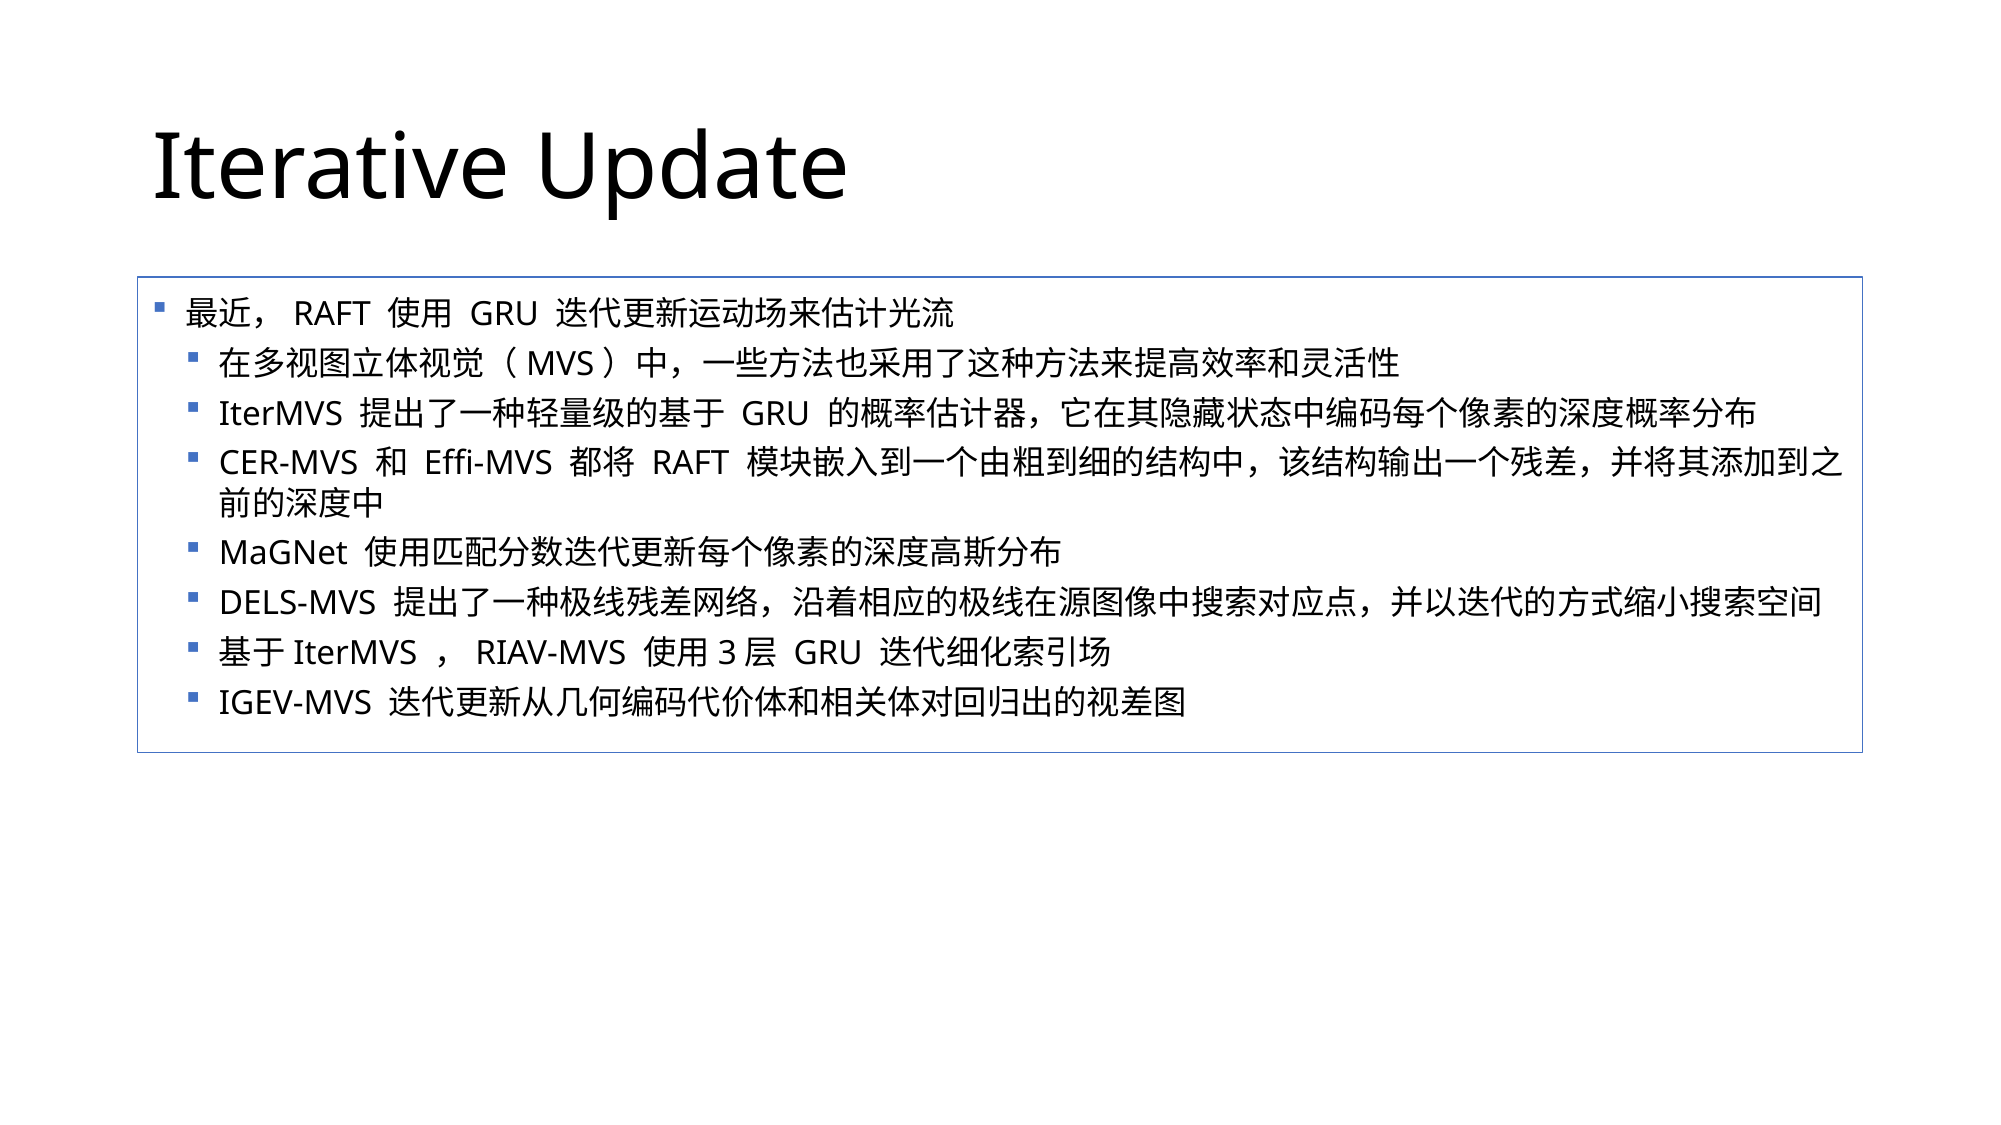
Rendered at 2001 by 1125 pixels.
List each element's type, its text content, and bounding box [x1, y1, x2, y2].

text_box 最近，RAFT 使用 GRU 迭代更新运动场来估计光流 在多视图立体视觉（MVS）中，一些方法也采用了这种方法来提高效率和灵活性 IterMVS 提出了一种轻量级的基于 GRU 的概率估计器，它在其隐藏状态中编码每个像素的深度概率分布 CER-MVS 和 Effi-MVS 都将 RAFT 模块嵌入到一个由粗到细的结构中，该结构输出一个残差，并将其添加到之前的深度中 MaGNet 使用匹配分数迭代更新每个像素的深度高斯分布 DELS-MVS 提出了一种极线残差网络，沿着相应的极线在源图像中搜索对应点，并以迭代的方式缩小搜索空间 基于IterMVS ，RIAV-MVS 使用3层 GRU 迭代细化索引场 IGEV-MVS 迭代更新从几何编码代价体和相关体对回归出的视差图 [137, 277, 1863, 753]
title Iterative Update [137, 59, 1863, 277]
